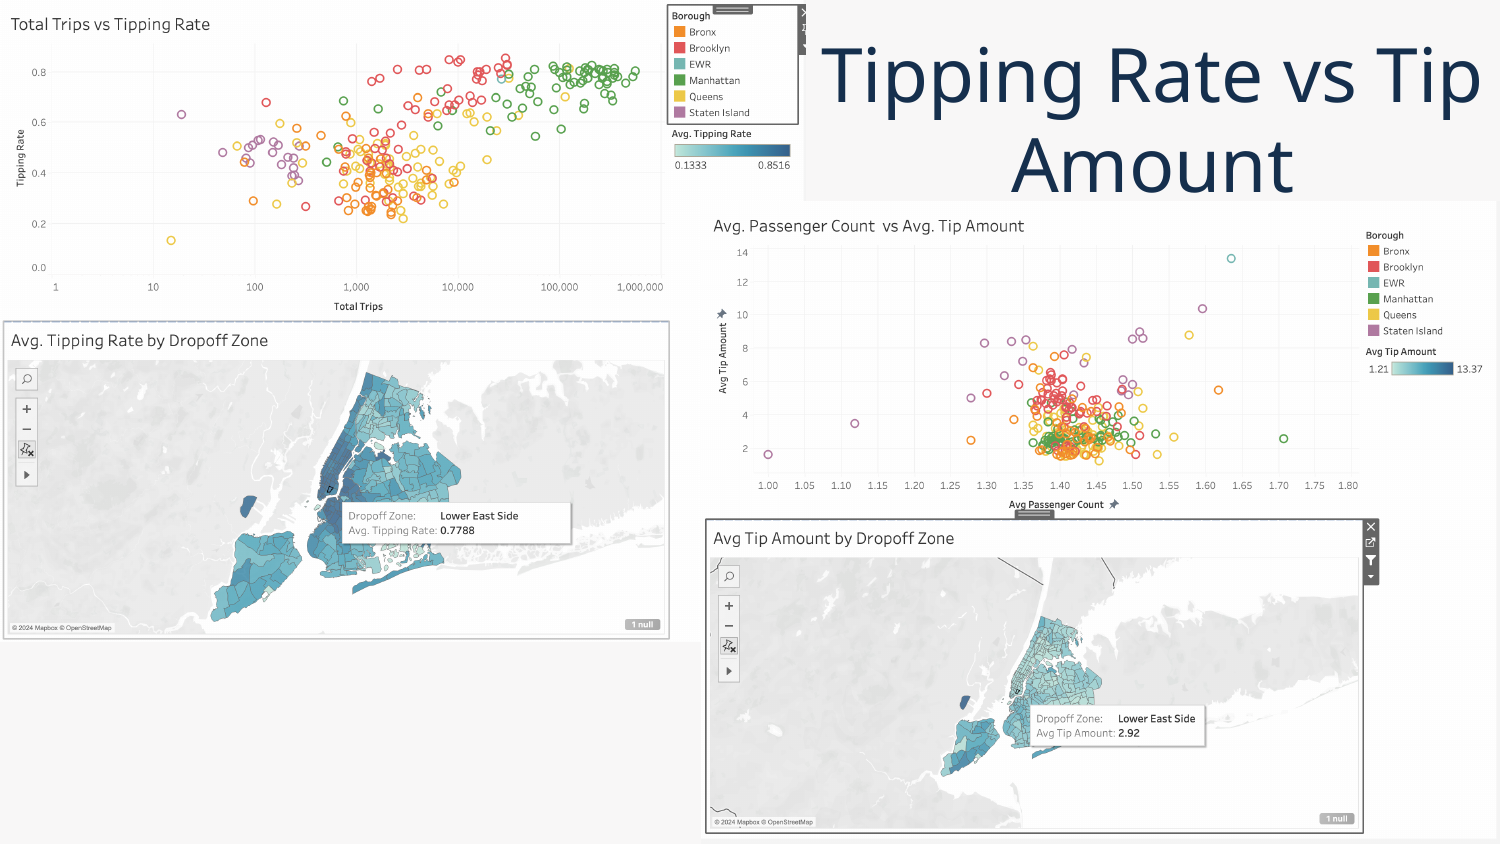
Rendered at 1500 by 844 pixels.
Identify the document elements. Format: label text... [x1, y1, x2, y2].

picture [0, 0, 1500, 844]
text_box Tipping Rate vs Tip Amount [810, 12, 1500, 201]
